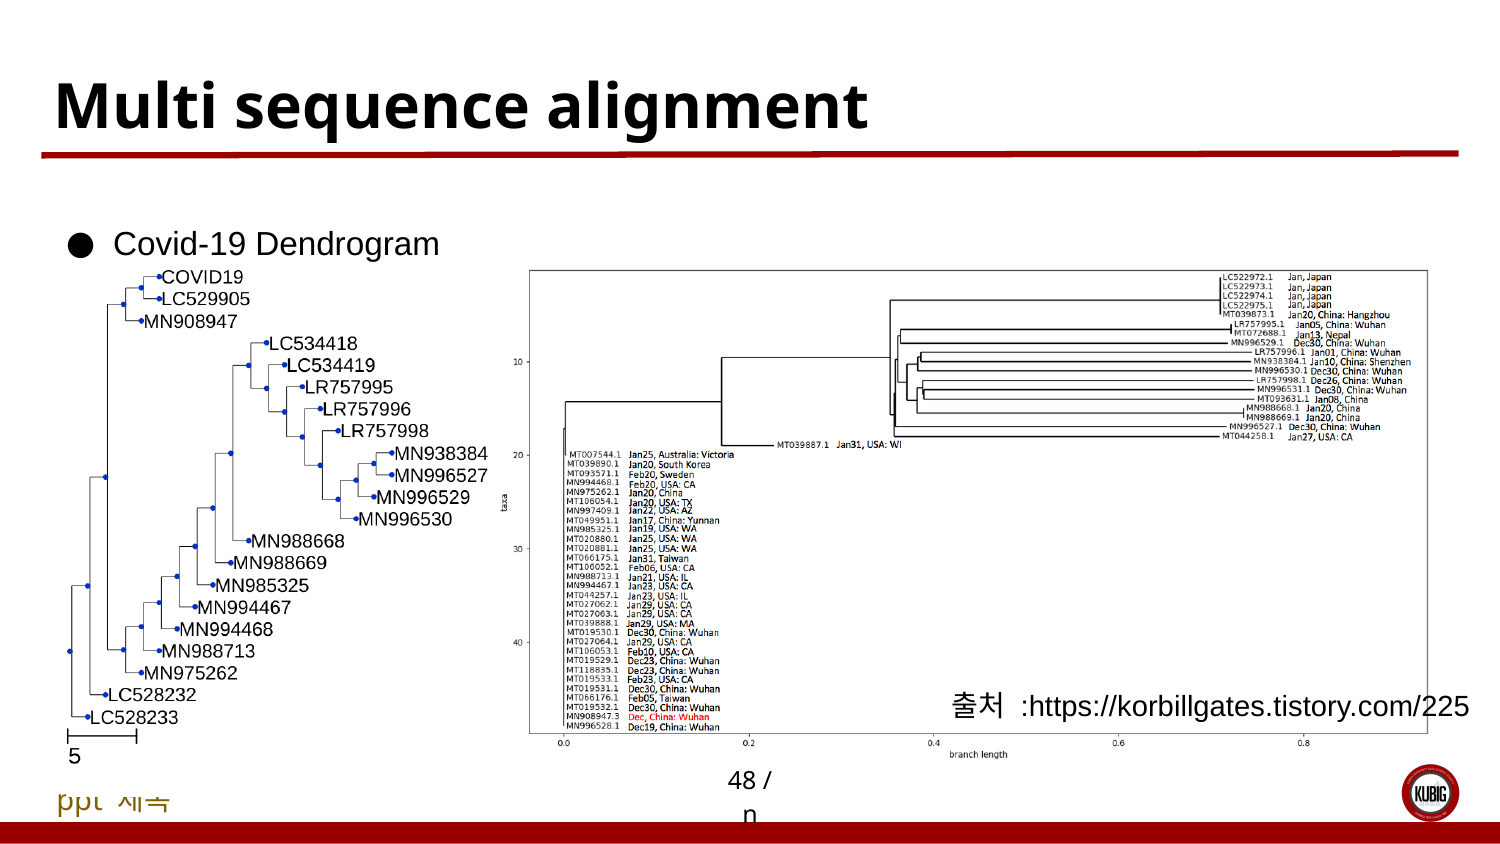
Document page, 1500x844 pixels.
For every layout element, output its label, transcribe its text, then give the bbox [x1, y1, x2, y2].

picture [494, 263, 1460, 822]
text_box 출처 :https://korbillgates.tistory.com/225 [1438, 680, 1486, 730]
slide_number 48 / n [705, 772, 795, 829]
picture [66, 263, 490, 797]
title Multi sequence alignment [38, 52, 1401, 156]
list Covid-19 Dendrogram [51, 200, 1390, 716]
